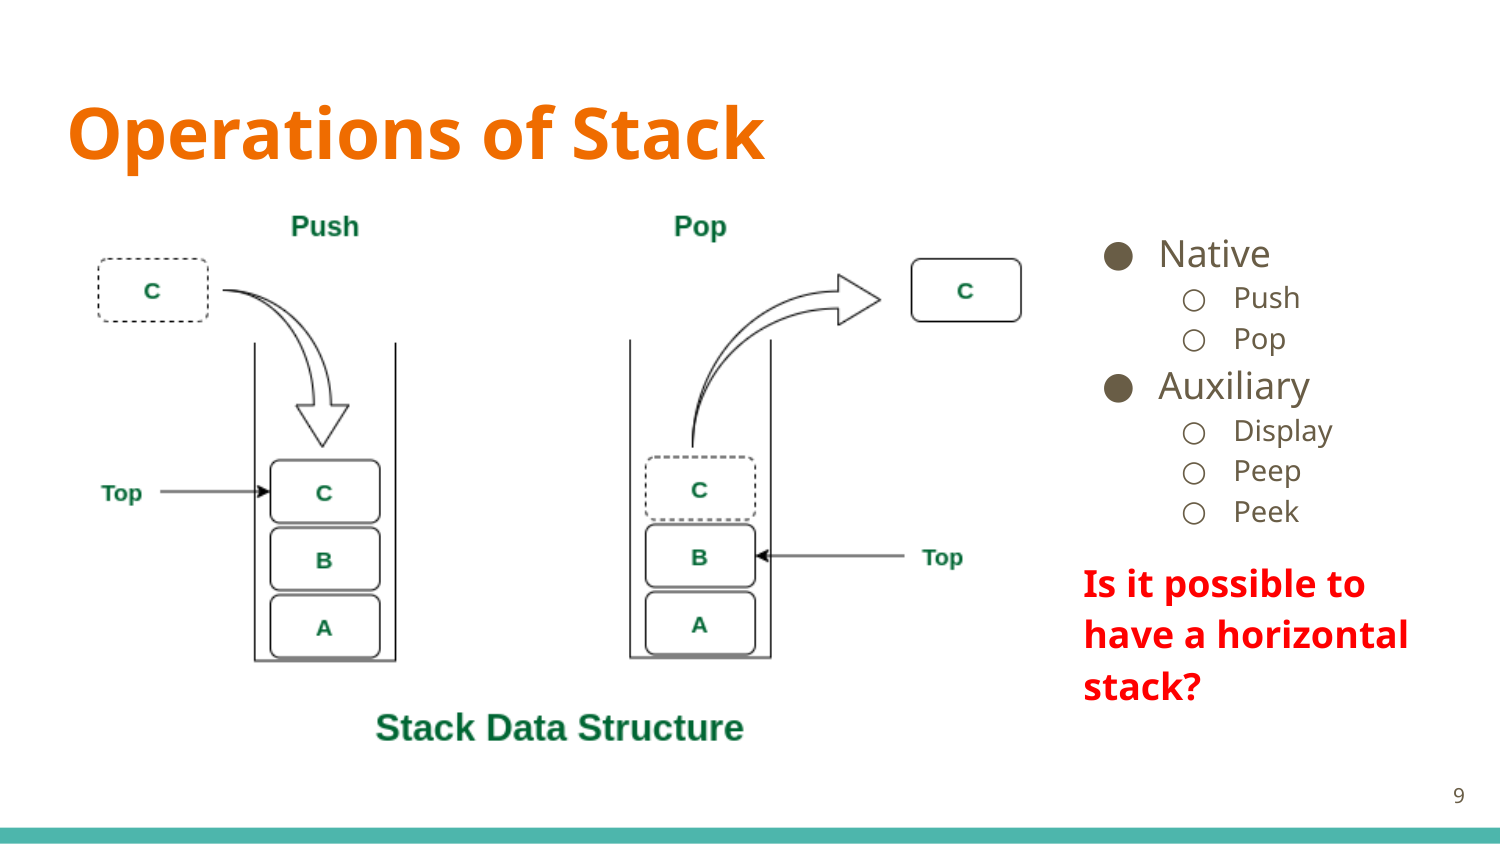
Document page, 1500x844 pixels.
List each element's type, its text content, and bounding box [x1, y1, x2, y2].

slide_number ‹#› [1389, 764, 1480, 830]
picture [50, 180, 1069, 777]
list Native Push Pop Auxiliary Display Peep Peek Is it possible to have a horizontal stack? [1074, 207, 1449, 750]
title Operations of Stack [51, 72, 1449, 189]
